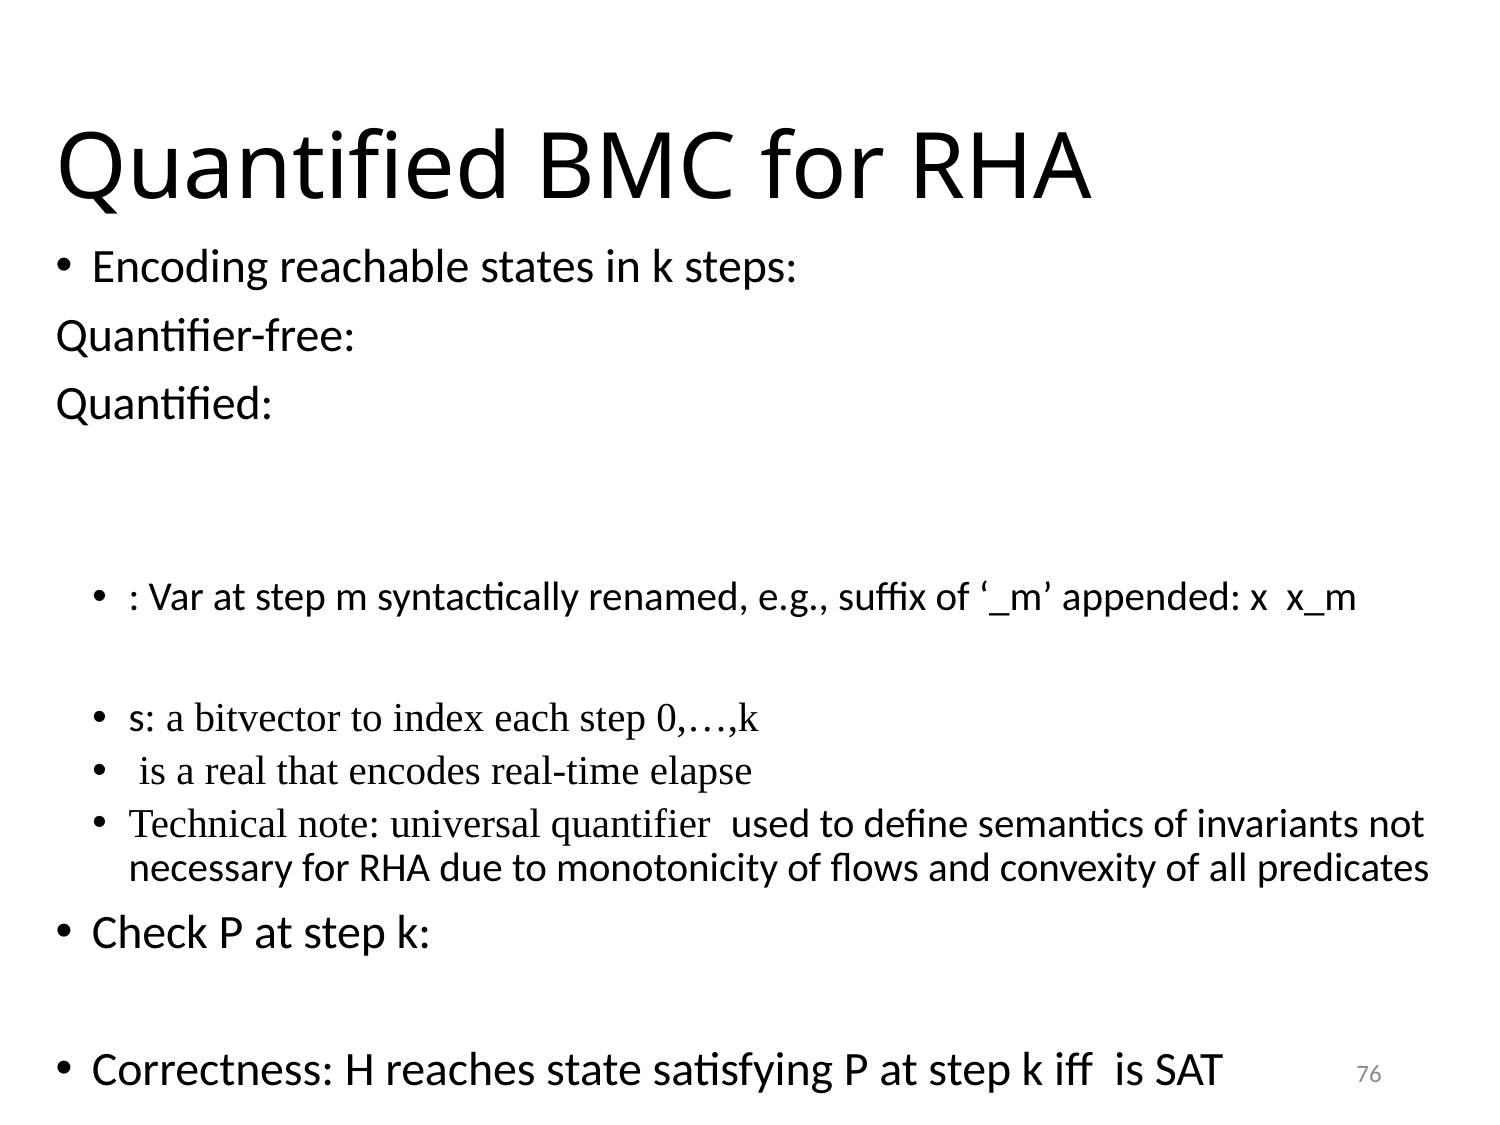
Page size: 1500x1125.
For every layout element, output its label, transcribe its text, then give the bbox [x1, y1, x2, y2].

slide_number 76 [1059, 1042, 1397, 1103]
title Quantified BMC for RHA [40, 59, 1464, 278]
